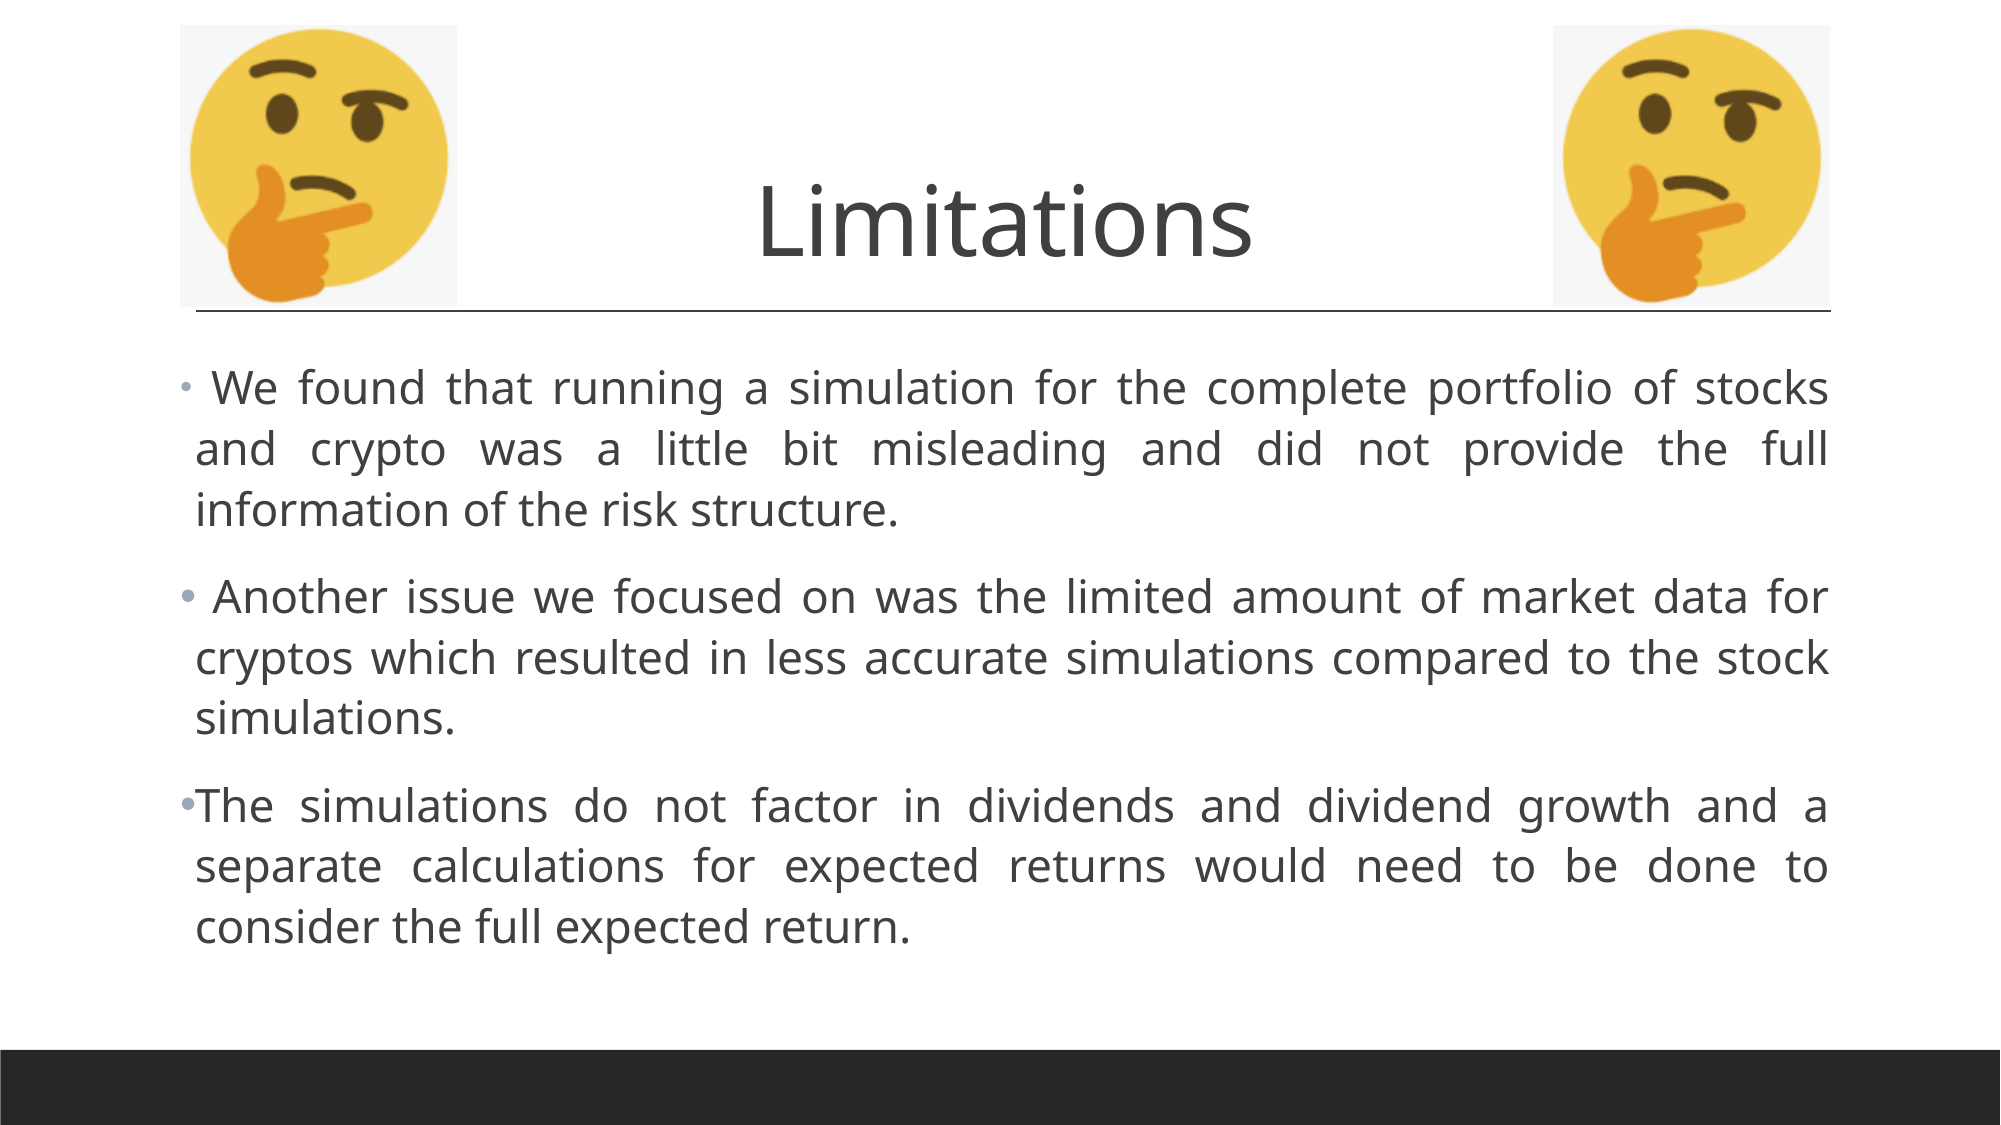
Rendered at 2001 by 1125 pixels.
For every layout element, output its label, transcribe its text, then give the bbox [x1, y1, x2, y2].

picture [1552, 24, 1831, 308]
picture [179, 24, 458, 308]
title Limitations [464, 47, 1550, 285]
list We found that running a simulation for the complete portfolio of stocks and crypto was a little bit misleading and did not provide the full information of the risk structure. Another issue we focused on was the limited amount of market data for cryptos which resulted in less accurate simulations compared to the stock simulations. The simulations do not factor in dividends and dividend growth and a separate calculations for expected returns would need to be done to consider the full expected return. [180, 345, 1830, 963]
